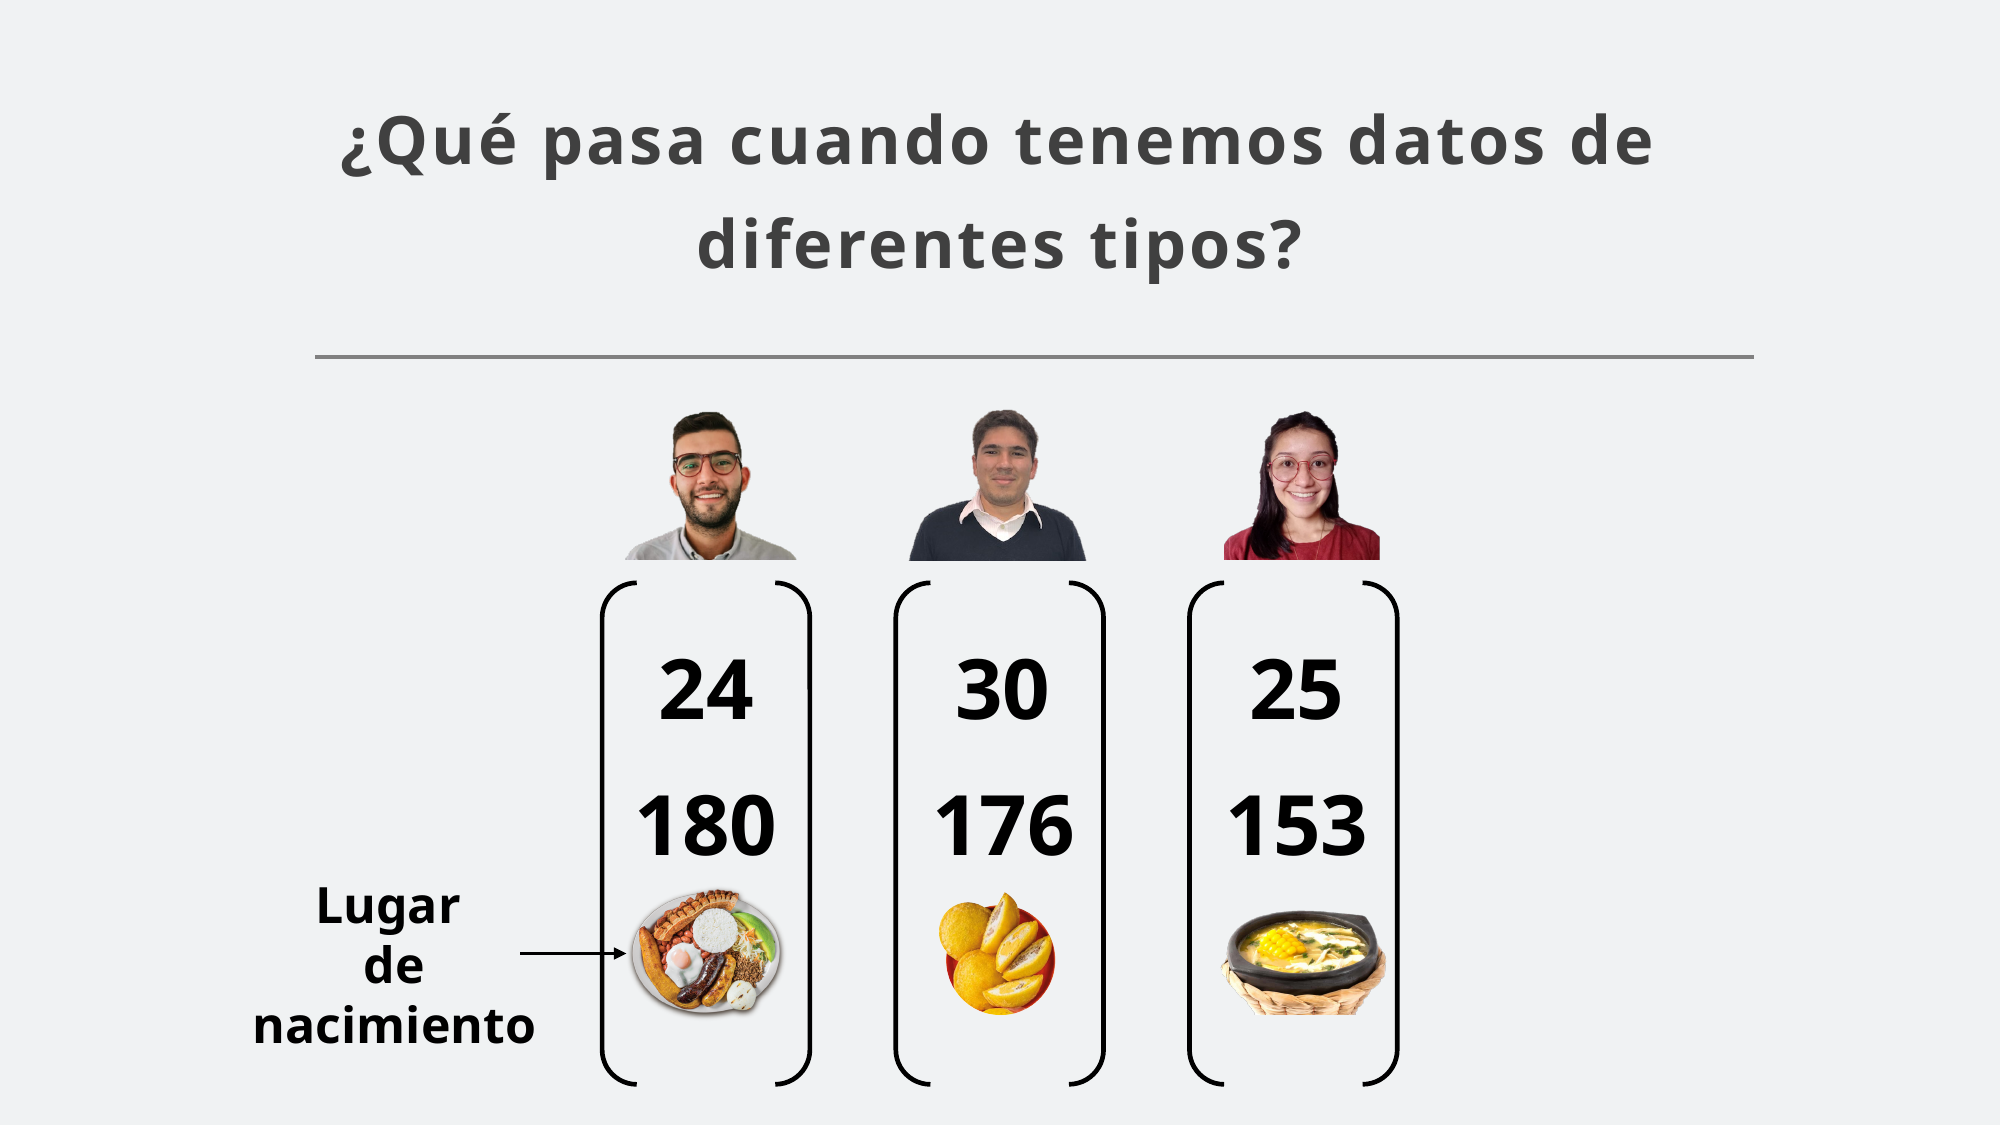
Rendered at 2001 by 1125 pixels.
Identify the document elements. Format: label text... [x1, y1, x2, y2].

text_box Lugar de nacimiento [223, 865, 566, 1061]
title ¿Qué pasa cuando tenemos datos de diferentes tipos? [139, 28, 1861, 298]
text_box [601, 376, 1399, 1085]
